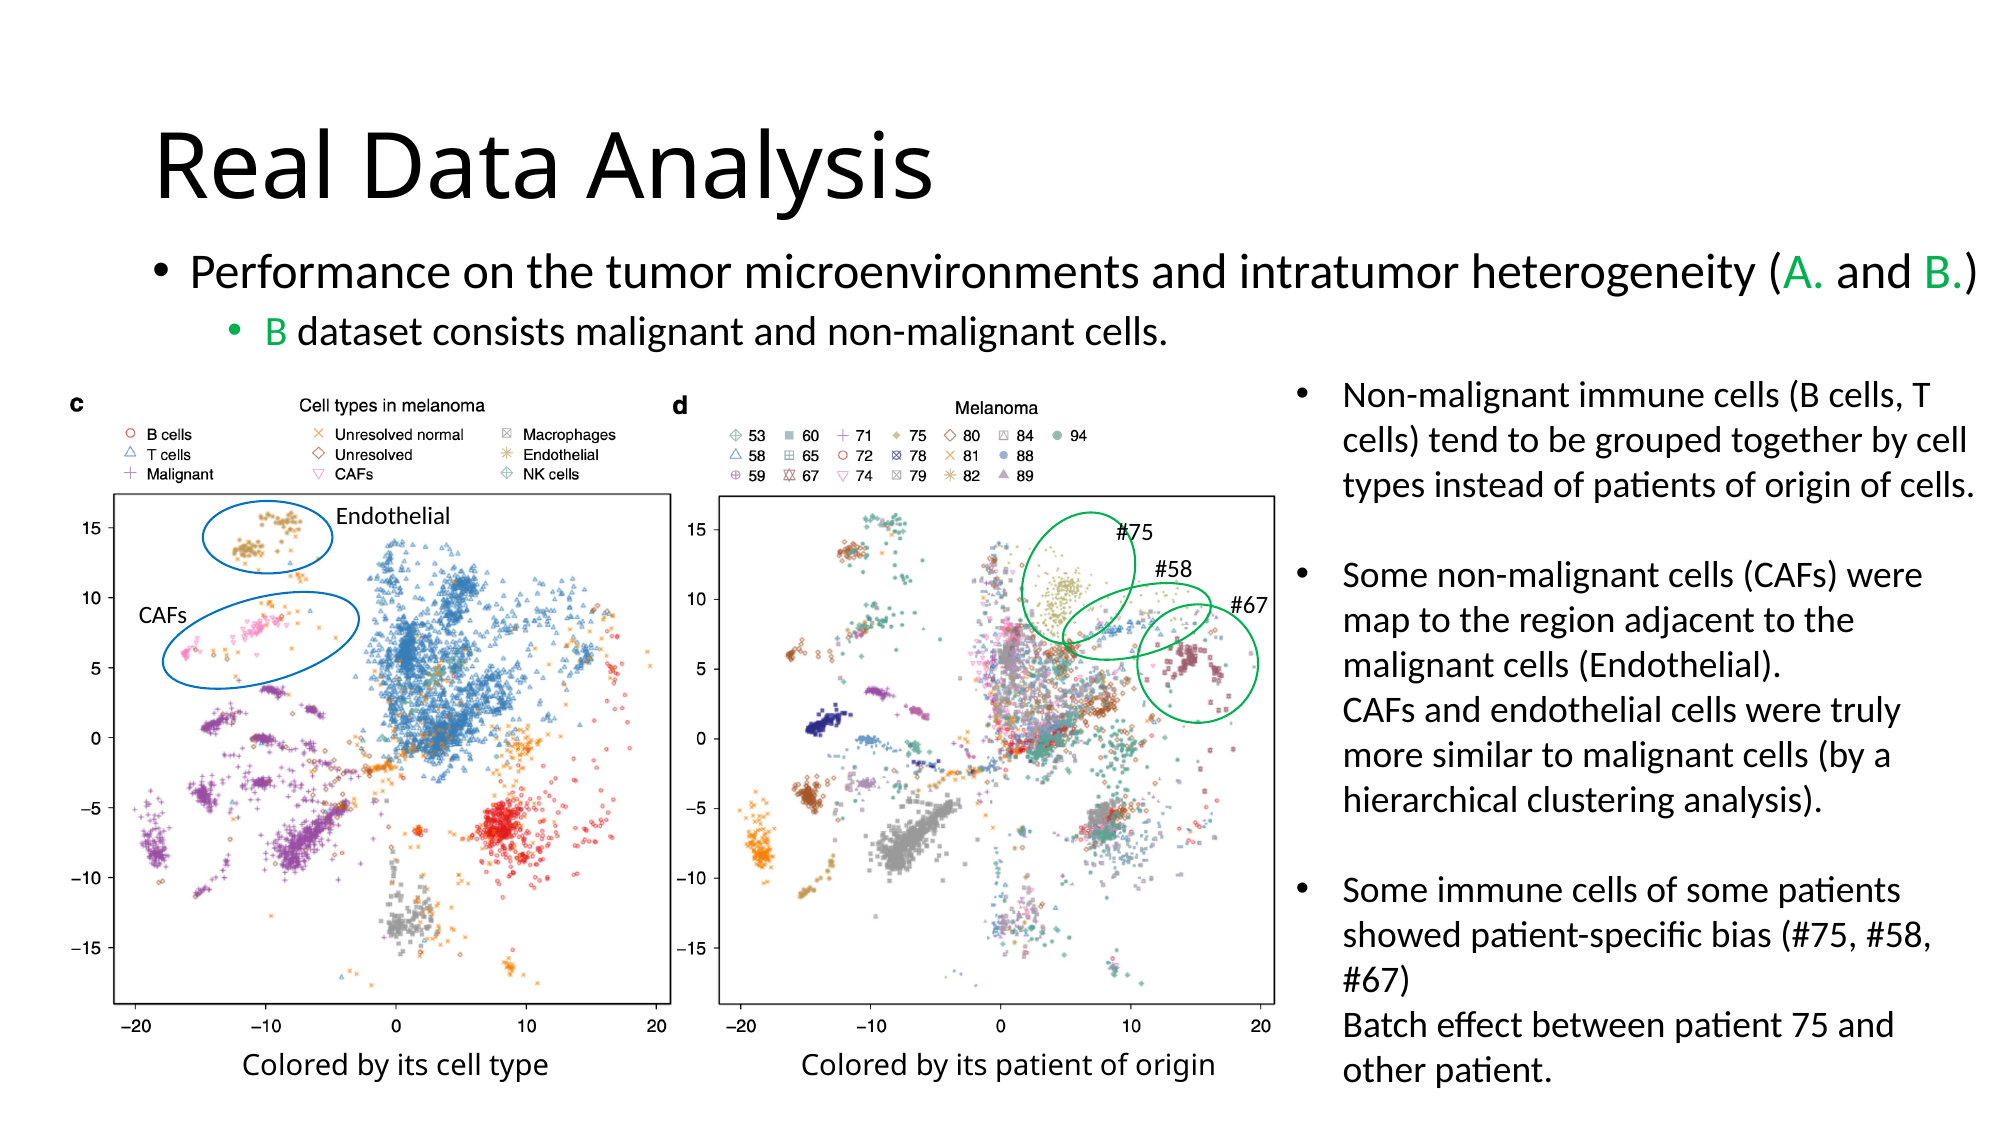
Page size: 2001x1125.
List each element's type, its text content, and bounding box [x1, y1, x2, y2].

list Performance on the tumor microenvironments and intratumor heterogeneity (A. and B.) B dataset consists malignant and non-malignant cells. [137, 237, 2000, 1125]
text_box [68, 393, 1284, 1090]
title Real Data Analysis [137, 59, 1863, 237]
